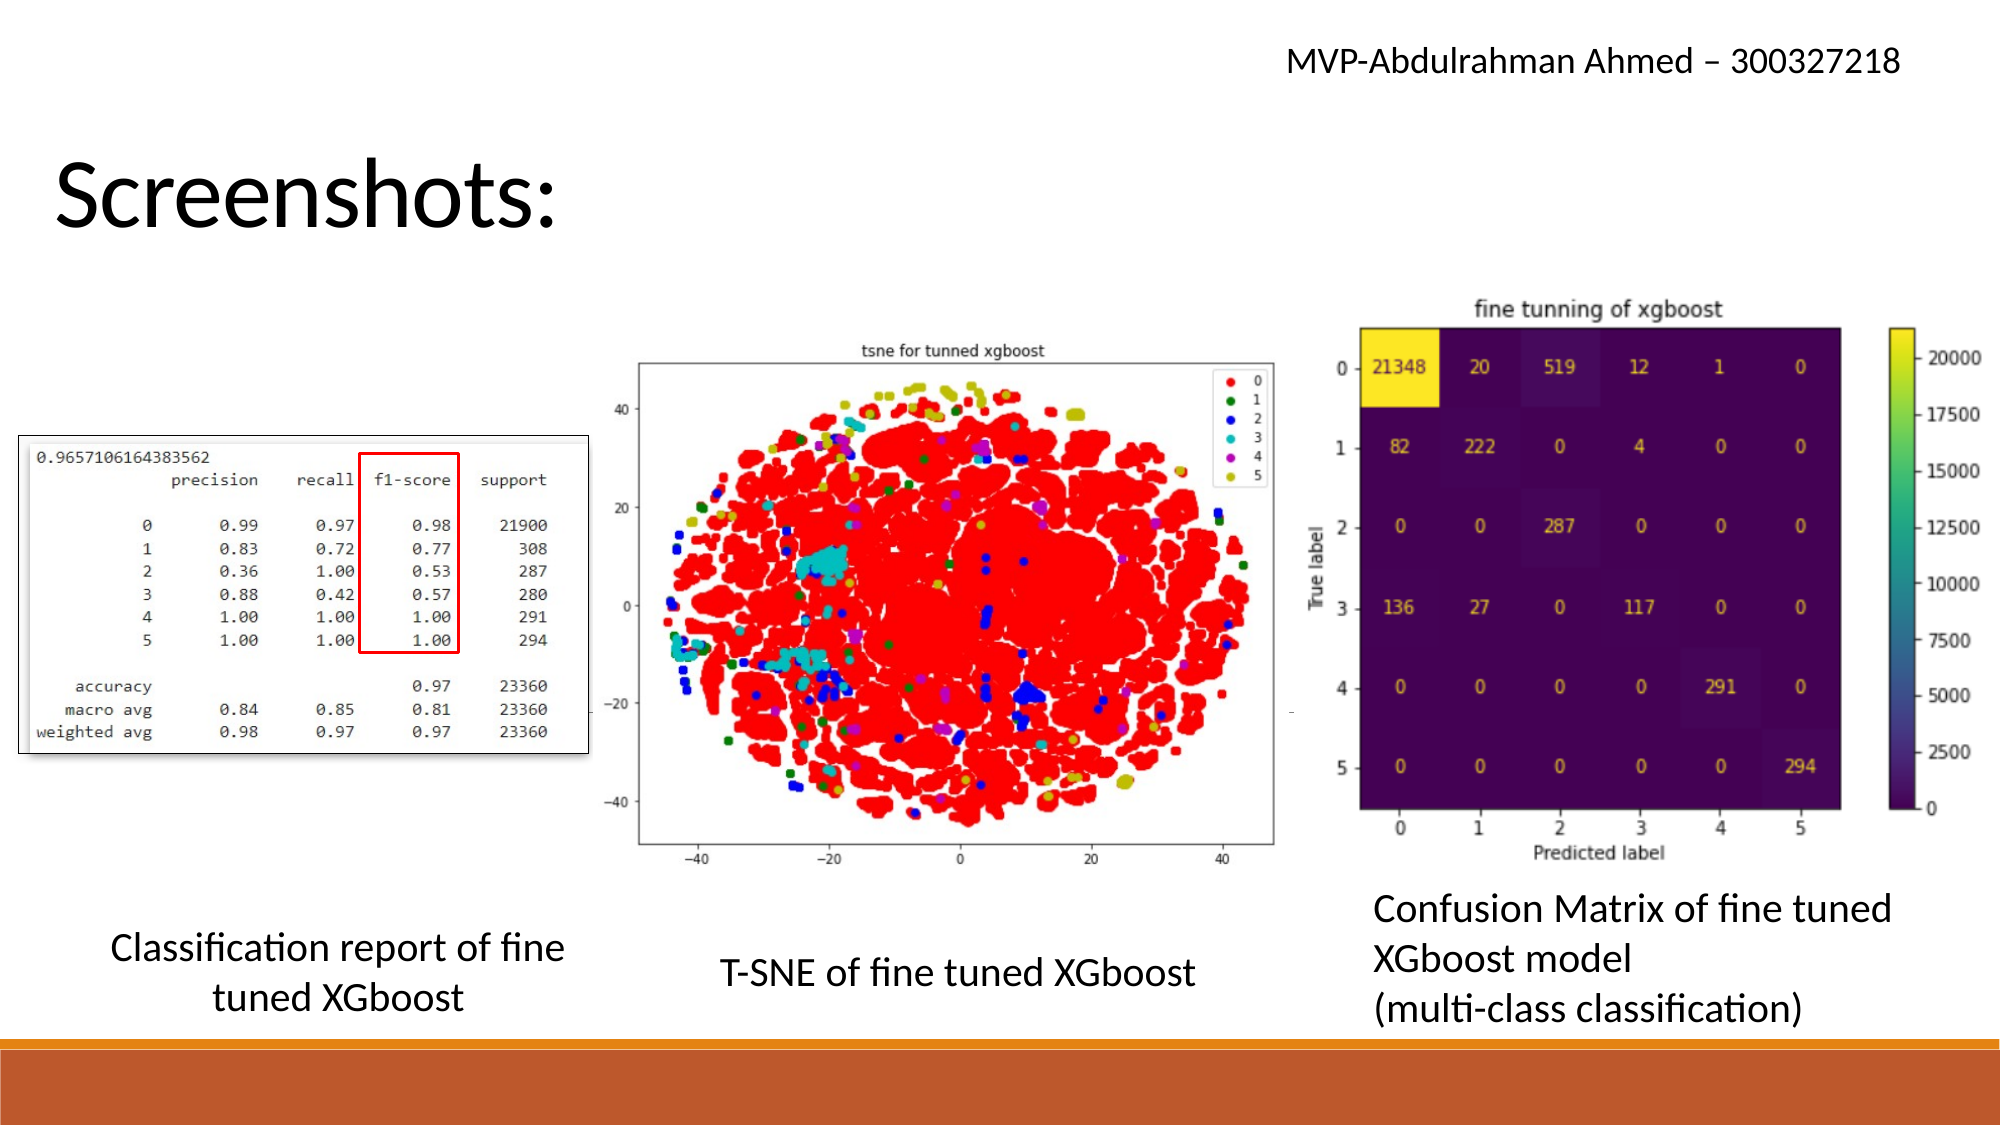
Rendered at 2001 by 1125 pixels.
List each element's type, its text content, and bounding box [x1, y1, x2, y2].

text_box Classification report of fine tuned XGboost [83, 911, 593, 1027]
picture [1293, 290, 1991, 874]
picture [592, 333, 1290, 874]
text_box Screenshots: [40, 79, 1691, 258]
picture [18, 435, 589, 754]
text_box T-SNE of fine tuned XGboost [673, 937, 1244, 1002]
text_box Confusion Matrix of fine tuned XGboost model (multi-class classification) [1358, 884, 1930, 1038]
text_box MVP-Abdulrahman Ahmed – 300327218 [1270, 28, 1960, 88]
